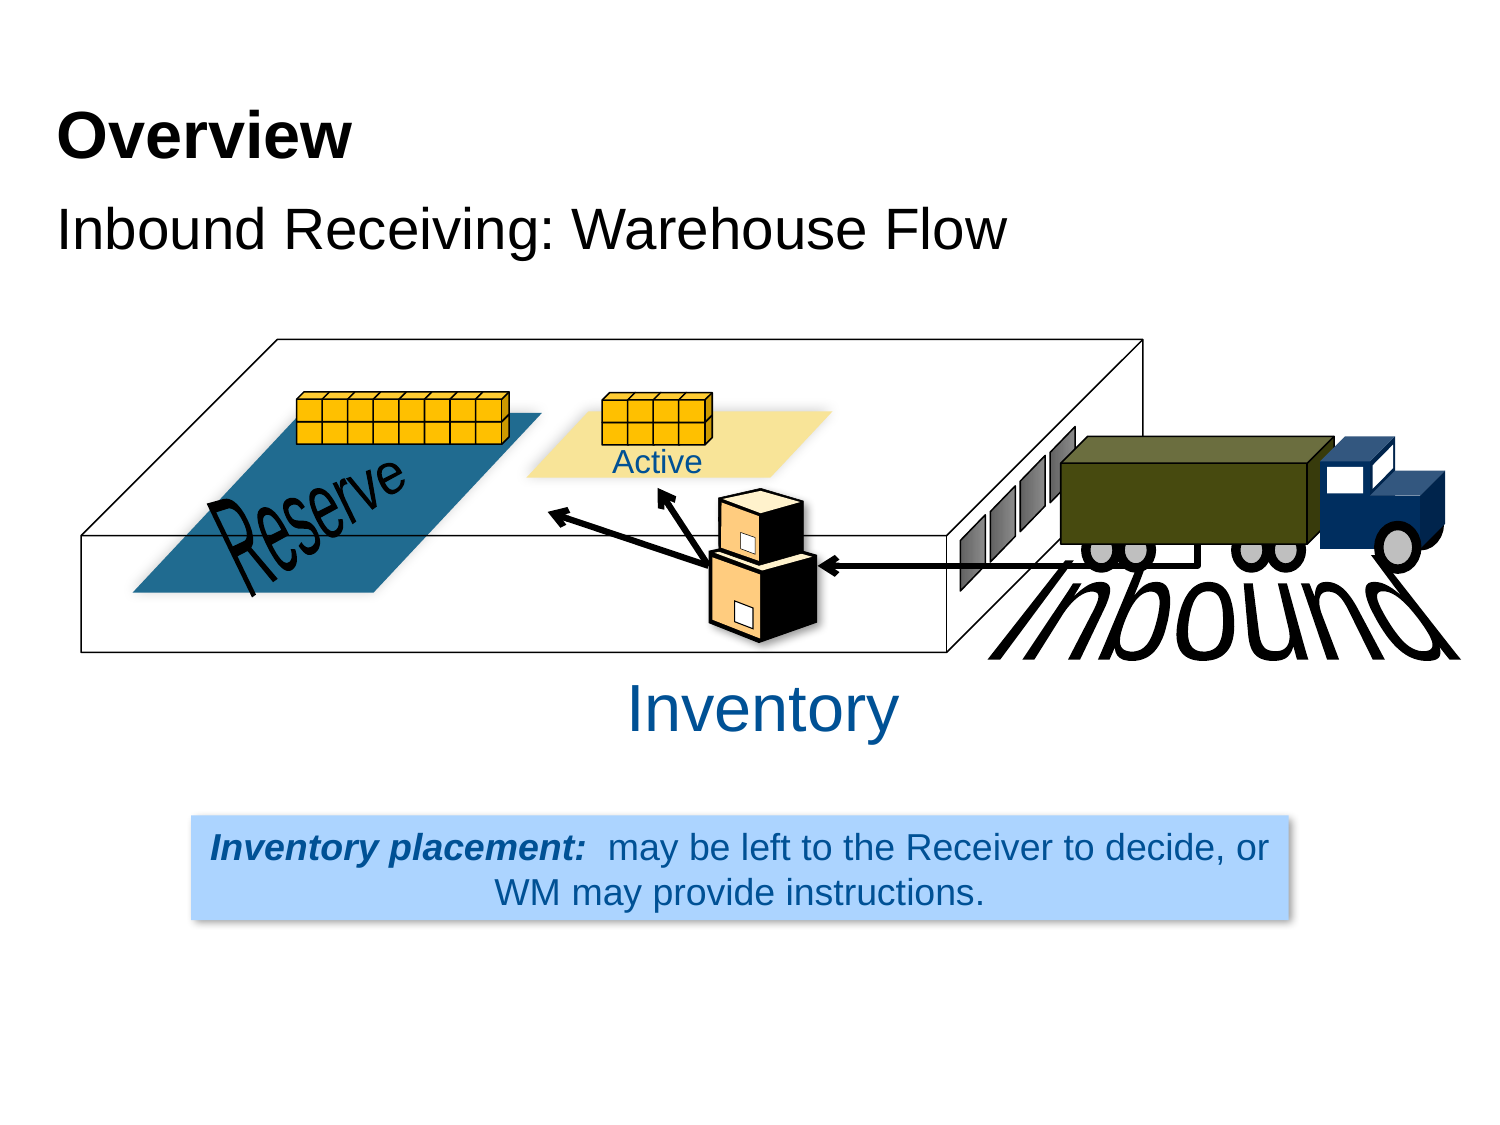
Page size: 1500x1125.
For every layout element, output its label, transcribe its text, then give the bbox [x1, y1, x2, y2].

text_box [1060, 436, 1446, 570]
text_box Inventory [511, 657, 1015, 752]
table_header Field [81, 339, 1142, 535]
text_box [296, 391, 510, 445]
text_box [601, 392, 713, 446]
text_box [657, 488, 709, 511]
list Inbound Receiving: Warehouse Flow [40, 183, 1441, 310]
picture [708, 488, 818, 644]
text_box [547, 511, 709, 567]
text_box Active [570, 433, 746, 488]
text_box [81, 339, 1143, 653]
text_box Inventory placement: may be left to the Receiver to decide, or WM may provide instructions. [191, 815, 1289, 921]
title Overview [40, 83, 1440, 134]
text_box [817, 503, 1061, 567]
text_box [960, 426, 1076, 502]
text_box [960, 574, 1076, 592]
